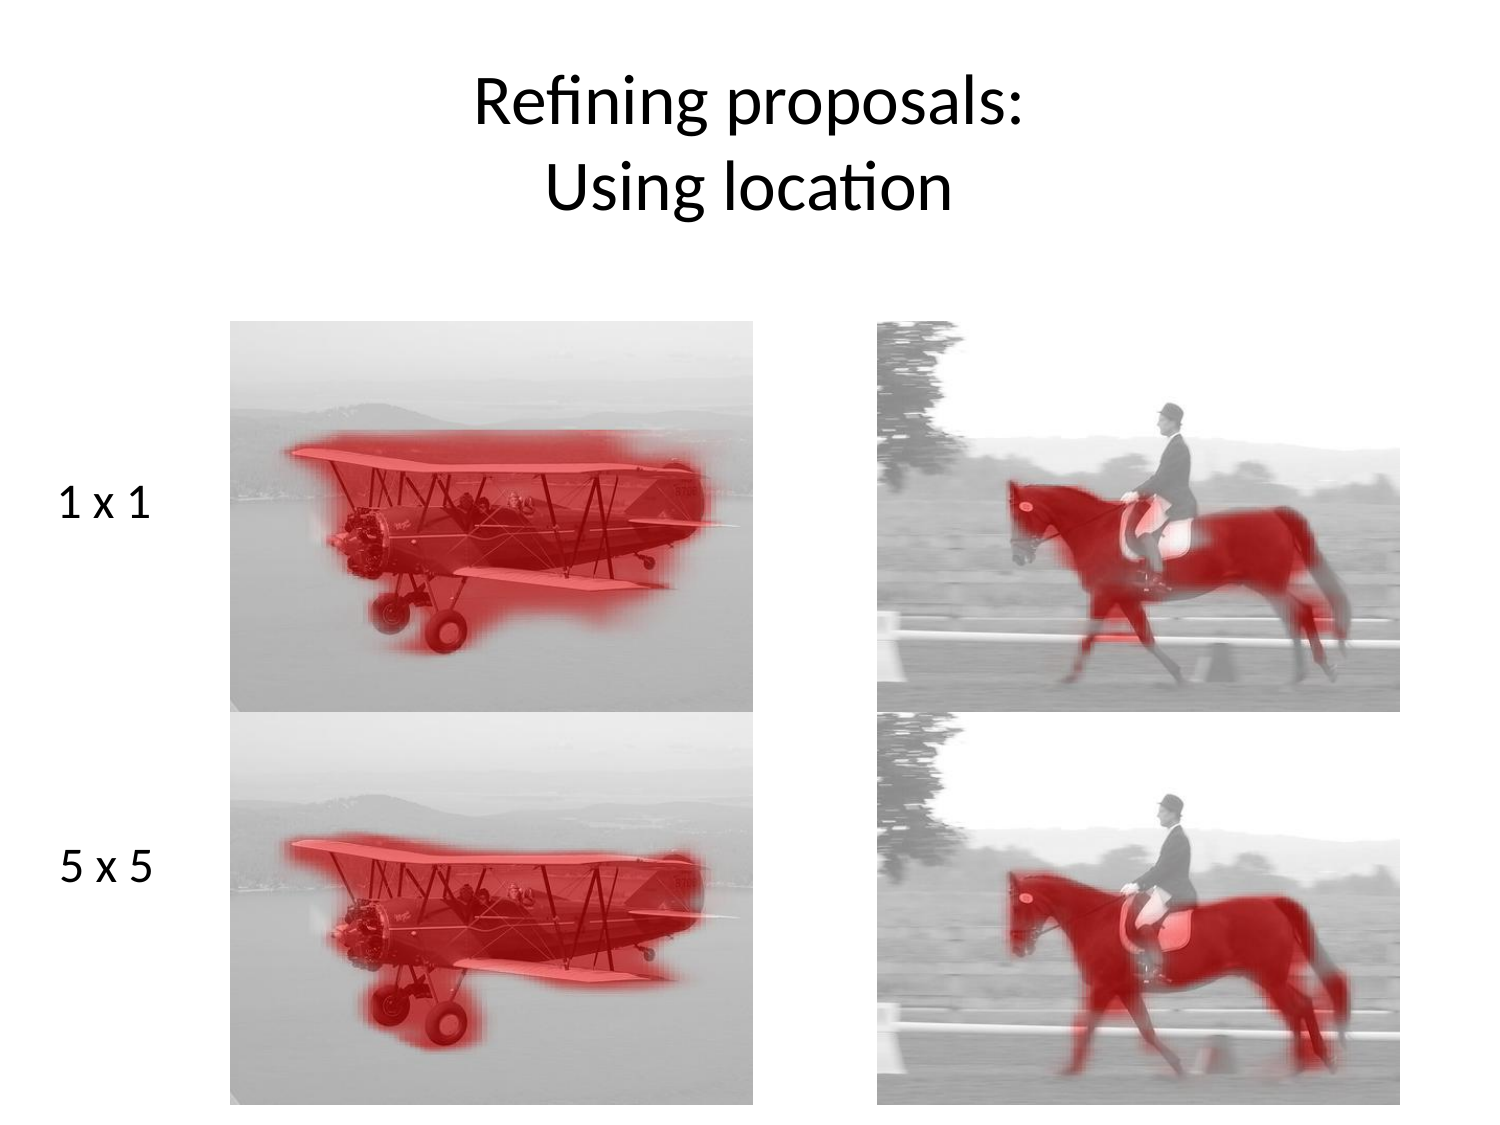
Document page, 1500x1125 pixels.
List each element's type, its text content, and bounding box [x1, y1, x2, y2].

text_box 5 x 5 [44, 824, 225, 900]
picture [230, 320, 753, 1105]
picture [876, 320, 1400, 1105]
title Refining proposals: Using location [75, 45, 1425, 233]
text_box 1 x 1 [41, 461, 225, 536]
